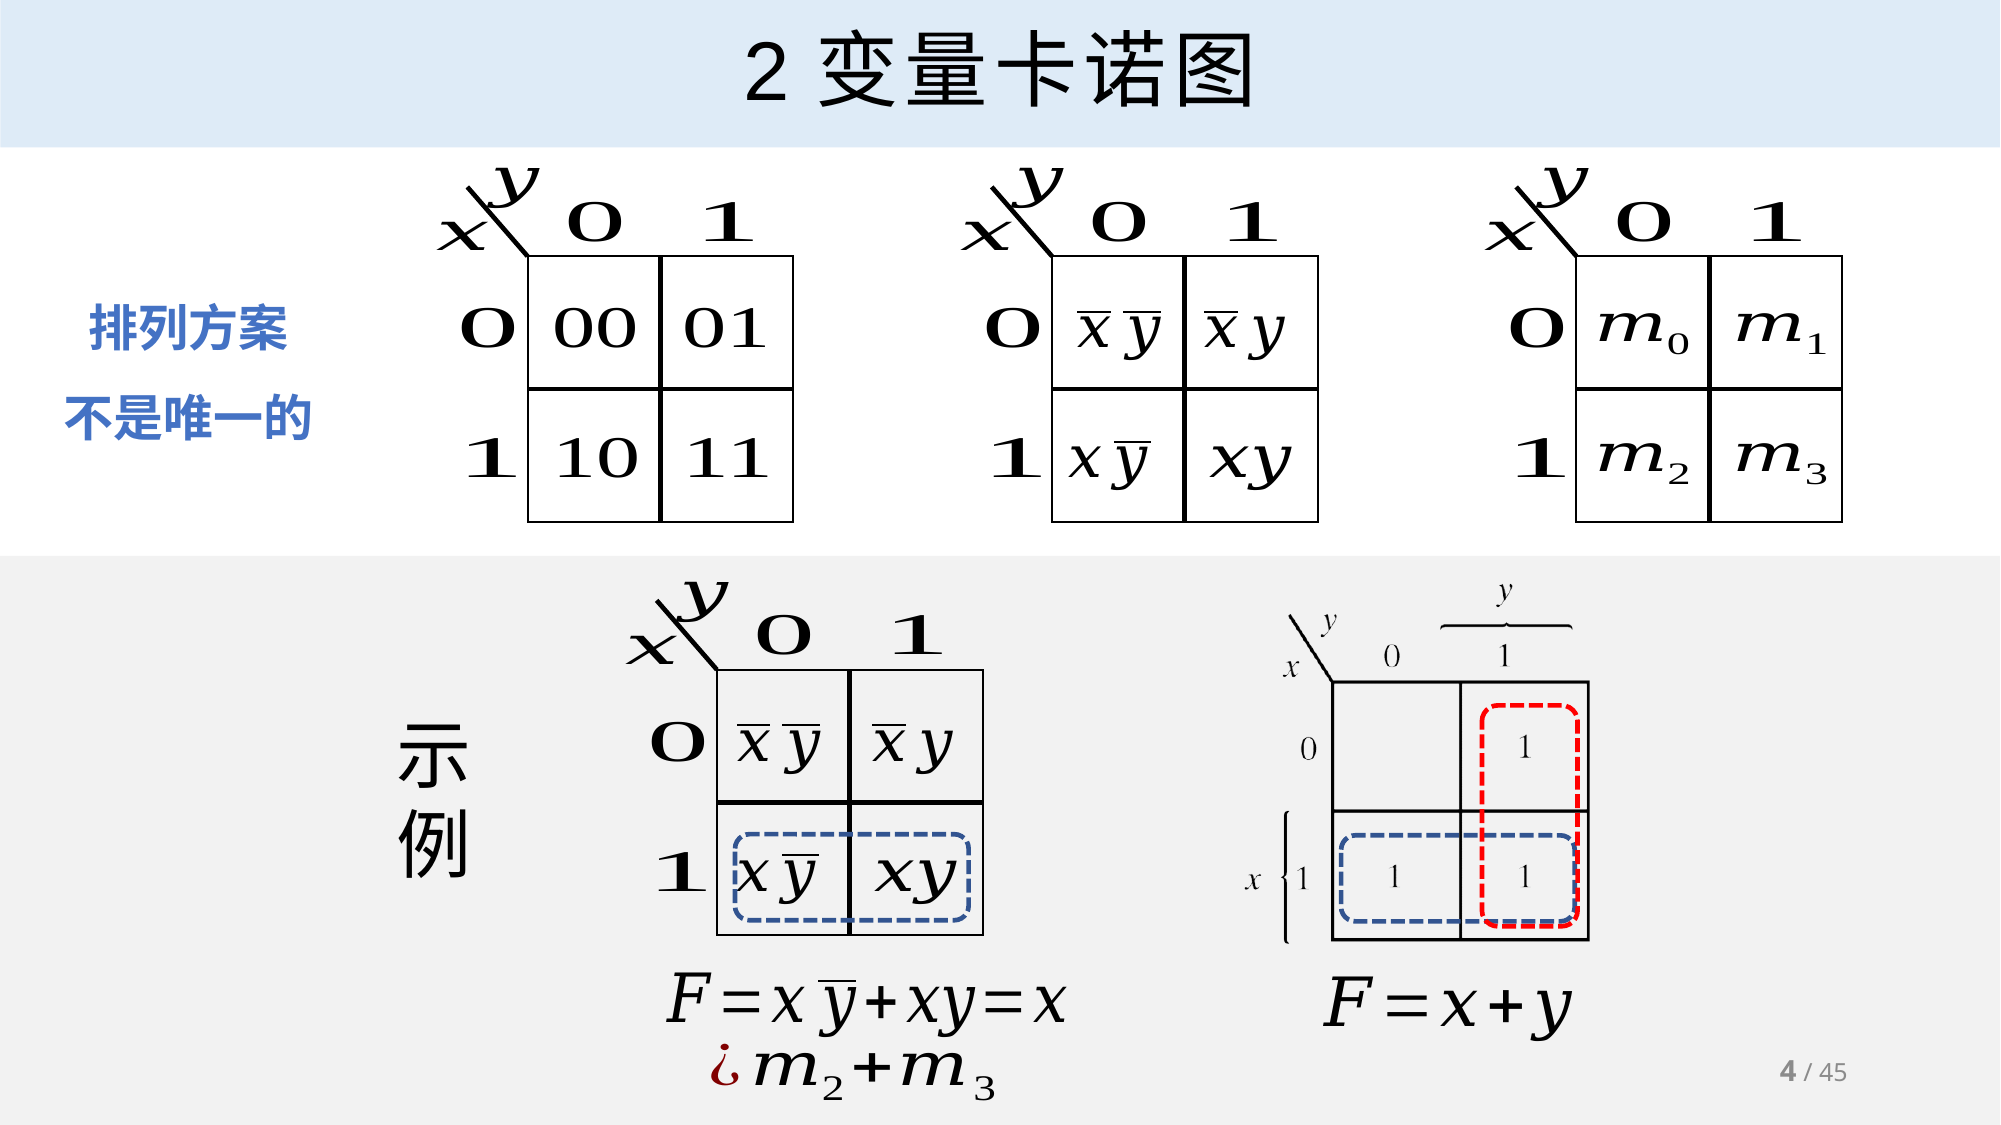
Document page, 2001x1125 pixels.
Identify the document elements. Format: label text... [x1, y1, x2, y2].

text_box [1478, 149, 1843, 522]
title 2变量卡诺图 [0, 0, 2000, 148]
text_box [430, 149, 794, 522]
text_box 排列方案 不是唯一的 [48, 259, 329, 455]
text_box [954, 149, 1318, 522]
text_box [0, 555, 2000, 1125]
